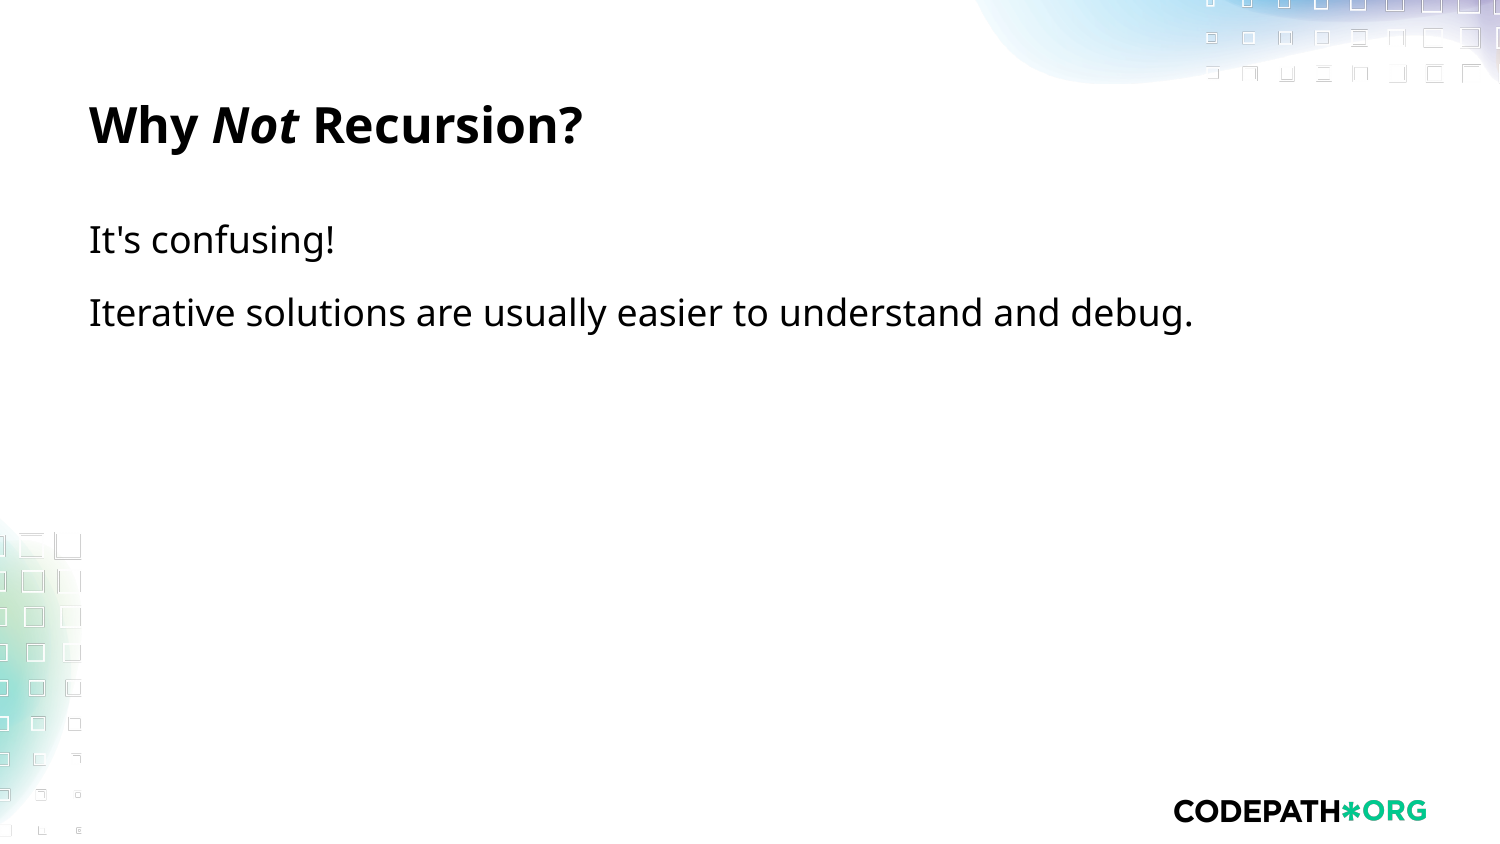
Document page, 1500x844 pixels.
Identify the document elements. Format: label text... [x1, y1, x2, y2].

title Why Not Recursion? [74, 78, 1426, 173]
picture [0, 451, 166, 844]
picture [950, 0, 1500, 96]
picture [1173, 799, 1427, 823]
list It's confusing! Iterative solutions are usually easier to understand and debug. [74, 194, 1426, 767]
